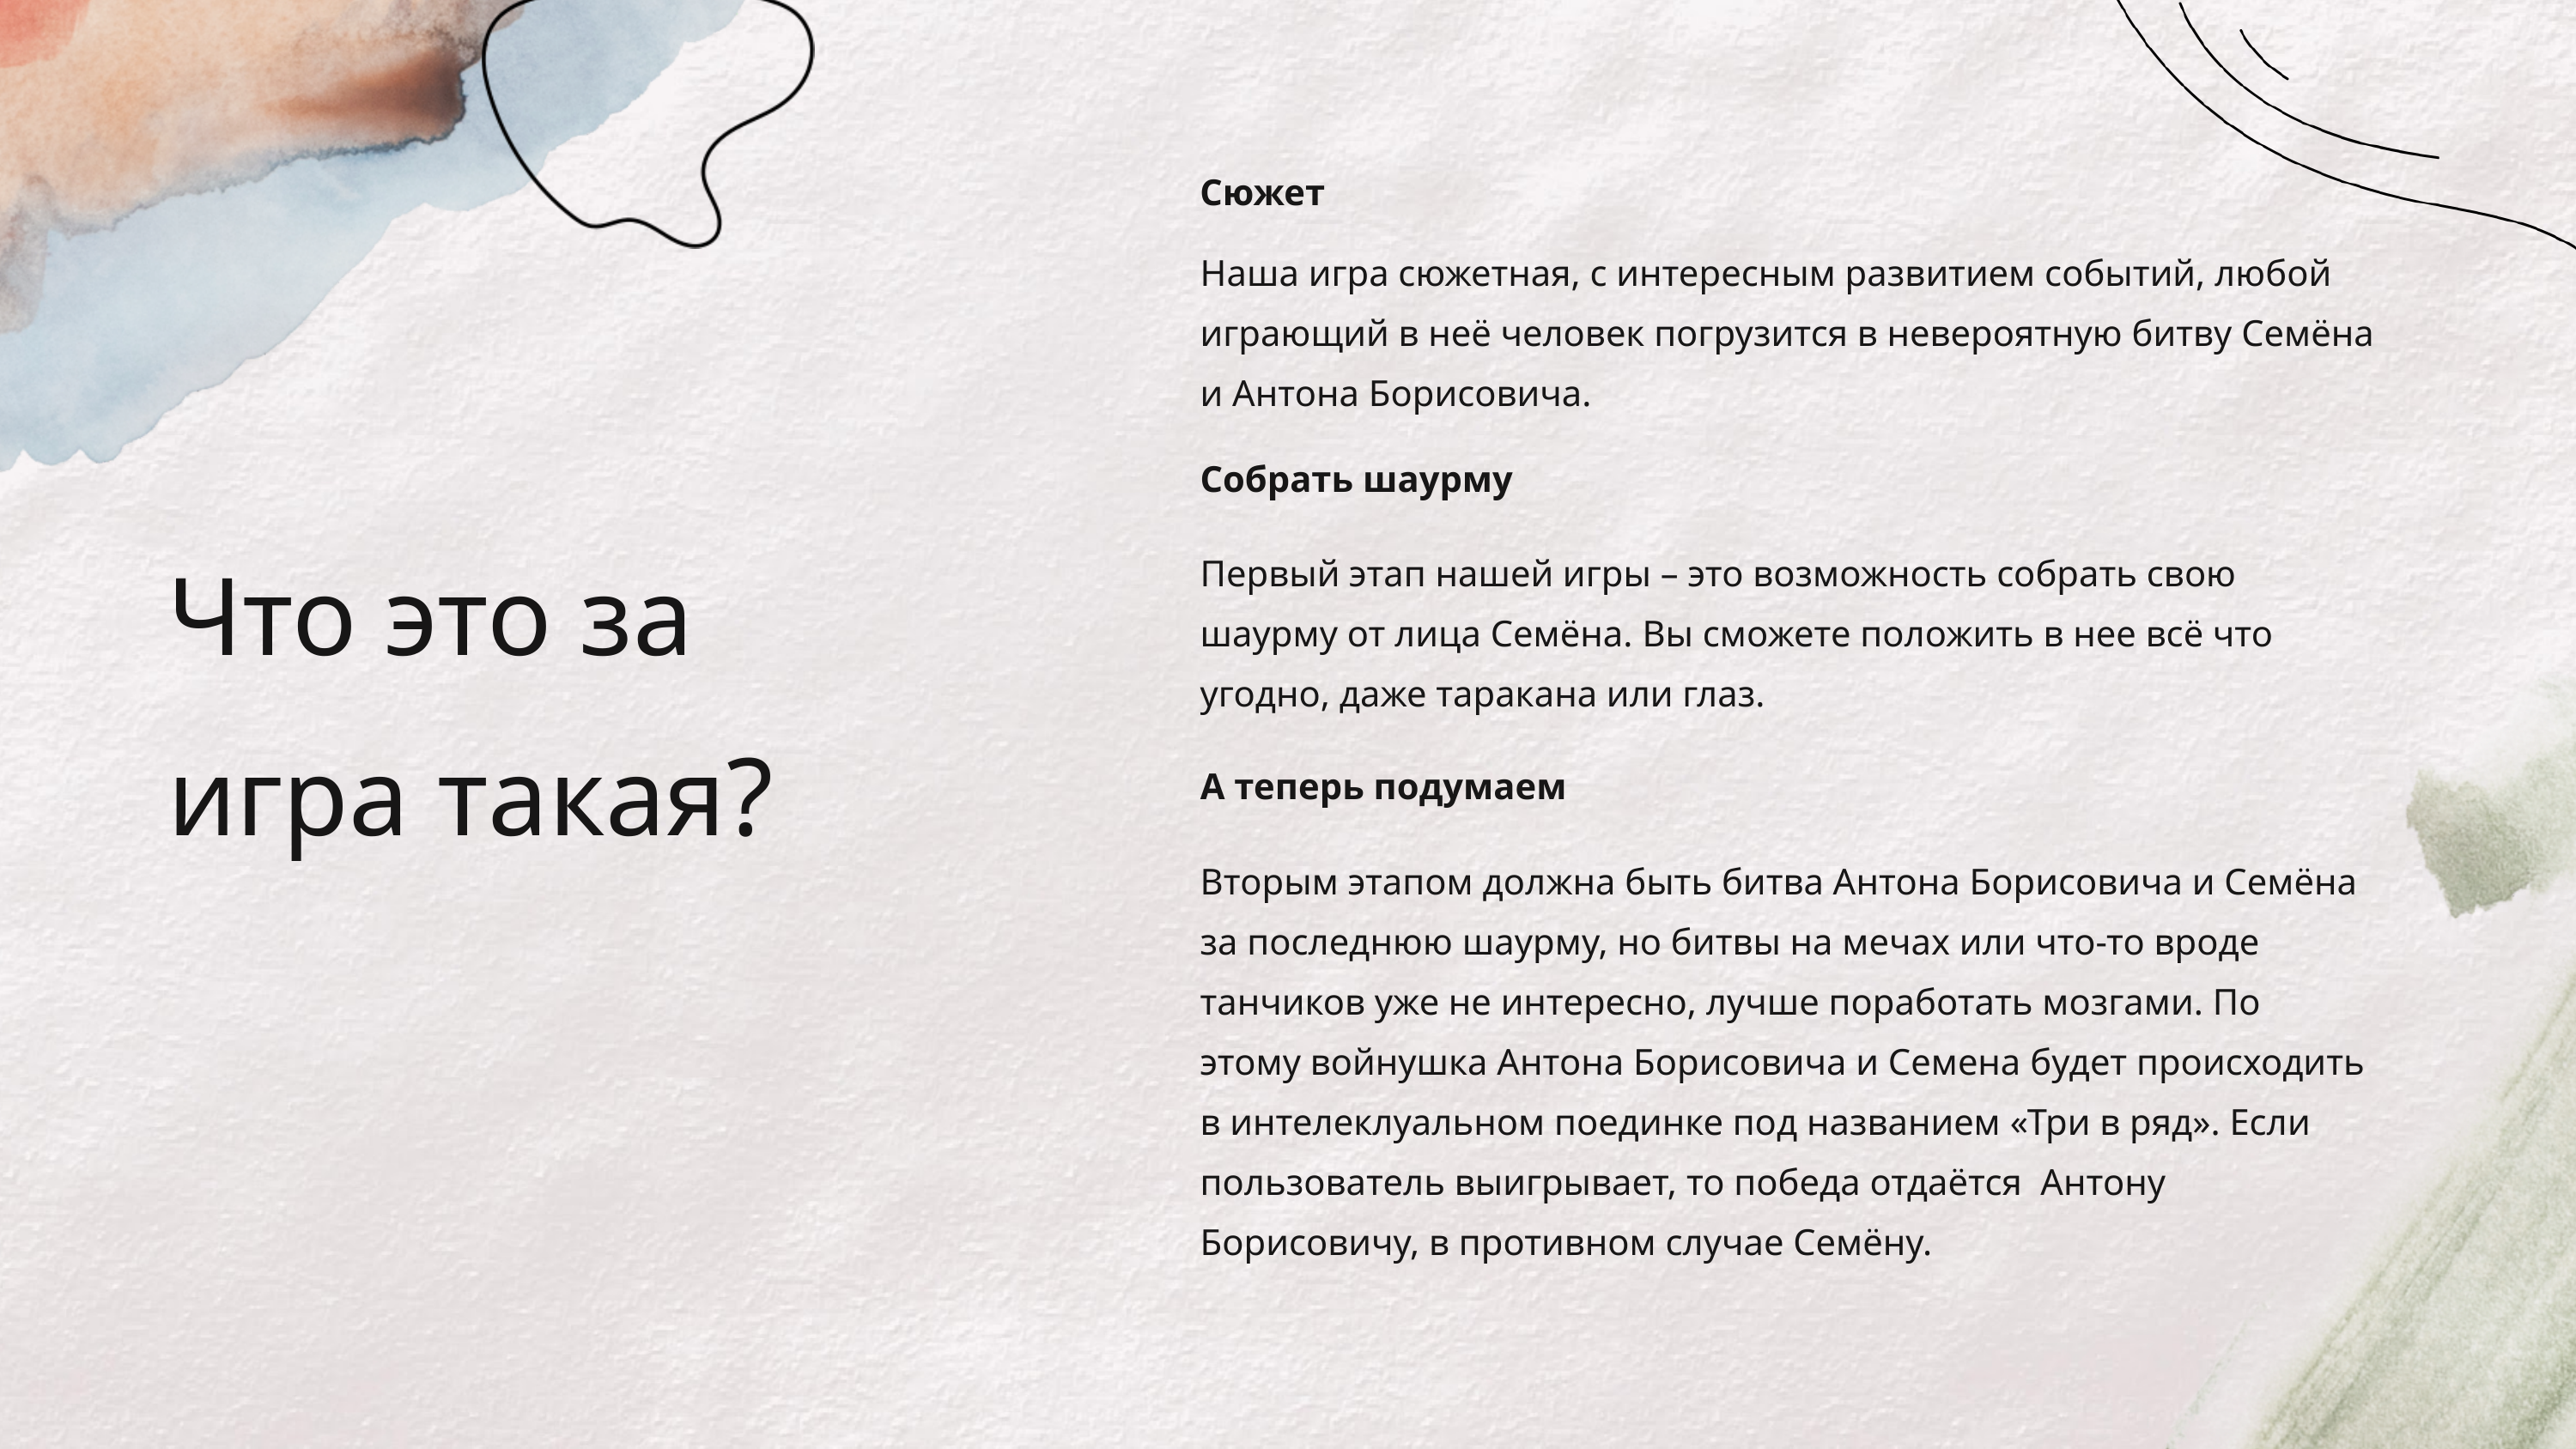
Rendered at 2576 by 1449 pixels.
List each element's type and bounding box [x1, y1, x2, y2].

picture [0, 0, 2576, 1449]
text_box [1200, 152, 2394, 1267]
